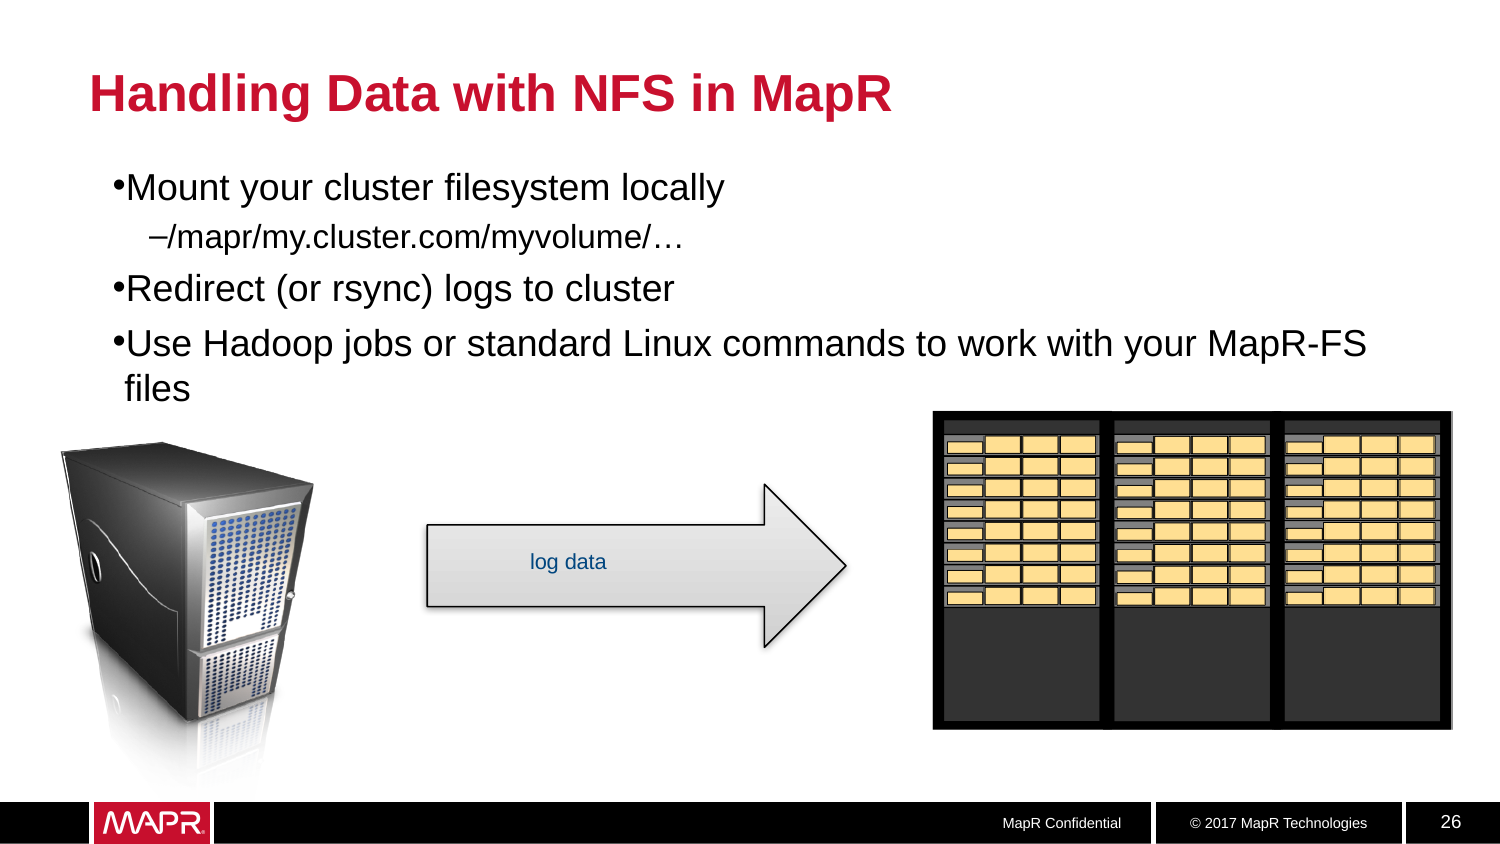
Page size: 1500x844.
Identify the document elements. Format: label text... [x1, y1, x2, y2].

text_box log data [515, 540, 622, 582]
picture [60, 441, 314, 844]
picture [932, 410, 1454, 731]
title Handling Data with NFS in MapR [74, 33, 1430, 148]
list Mount your cluster filesystem locally /mapr/my.cluster.com/myvolume/… Redirect (or rsync) logs to cluster Use Hadoop jobs or standard Linux commands to work with your MapR-FS files [74, 148, 1430, 754]
text_box [426, 483, 847, 649]
